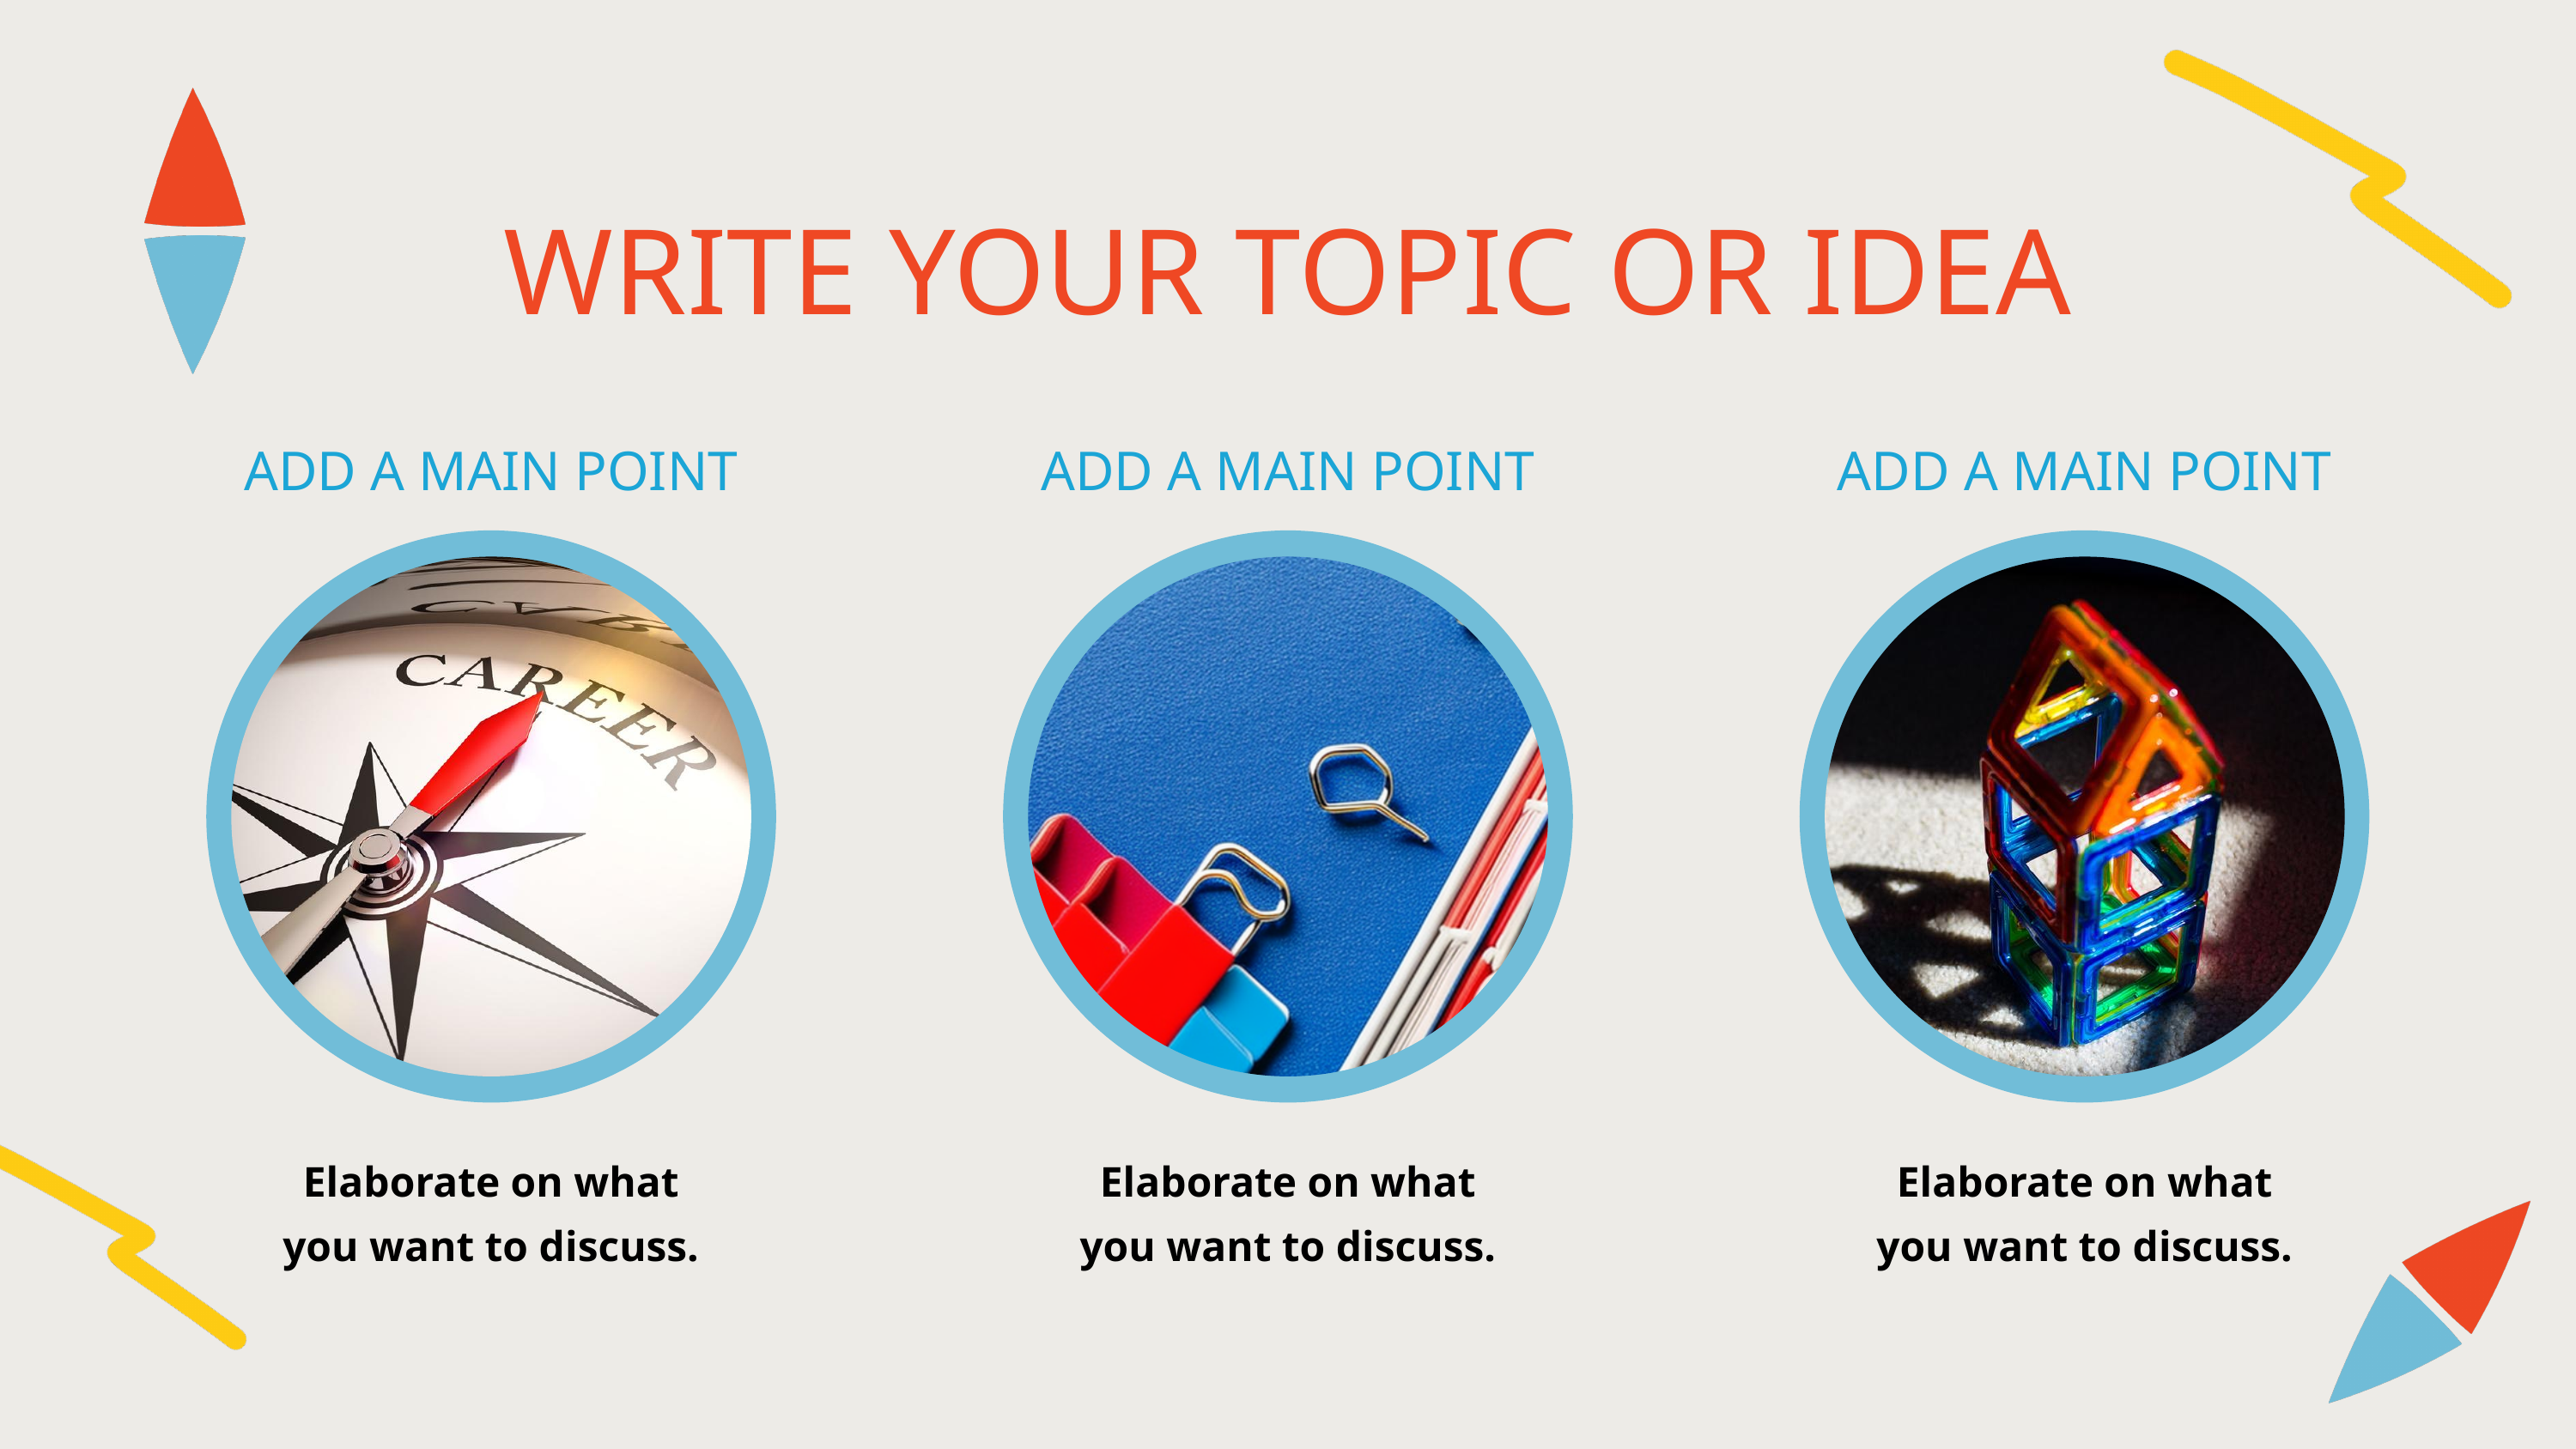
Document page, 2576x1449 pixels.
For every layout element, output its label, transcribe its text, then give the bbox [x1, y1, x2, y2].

picture [2128, 0, 2550, 361]
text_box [2380, 1161, 2482, 1447]
text_box WRITE YOUR TOPIC OR IDEA [305, 144, 2271, 338]
text_box Elaborate on what you want to discuss. [223, 1141, 759, 1270]
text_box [205, 530, 777, 1103]
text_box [1002, 530, 1573, 1103]
text_box ADD A MAIN POINT [179, 413, 803, 502]
text_box Elaborate on what you want to discuss. [1020, 1141, 1556, 1270]
picture [0, 1077, 280, 1395]
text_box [144, 88, 246, 374]
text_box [1799, 530, 2370, 1103]
picture [2482, 1167, 2567, 1323]
picture [2295, 1285, 2380, 1440]
text_box Elaborate on what you want to discuss. [1817, 1141, 2353, 1270]
text_box ADD A MAIN POINT [976, 413, 1600, 502]
text_box ADD A MAIN POINT [1773, 413, 2397, 502]
